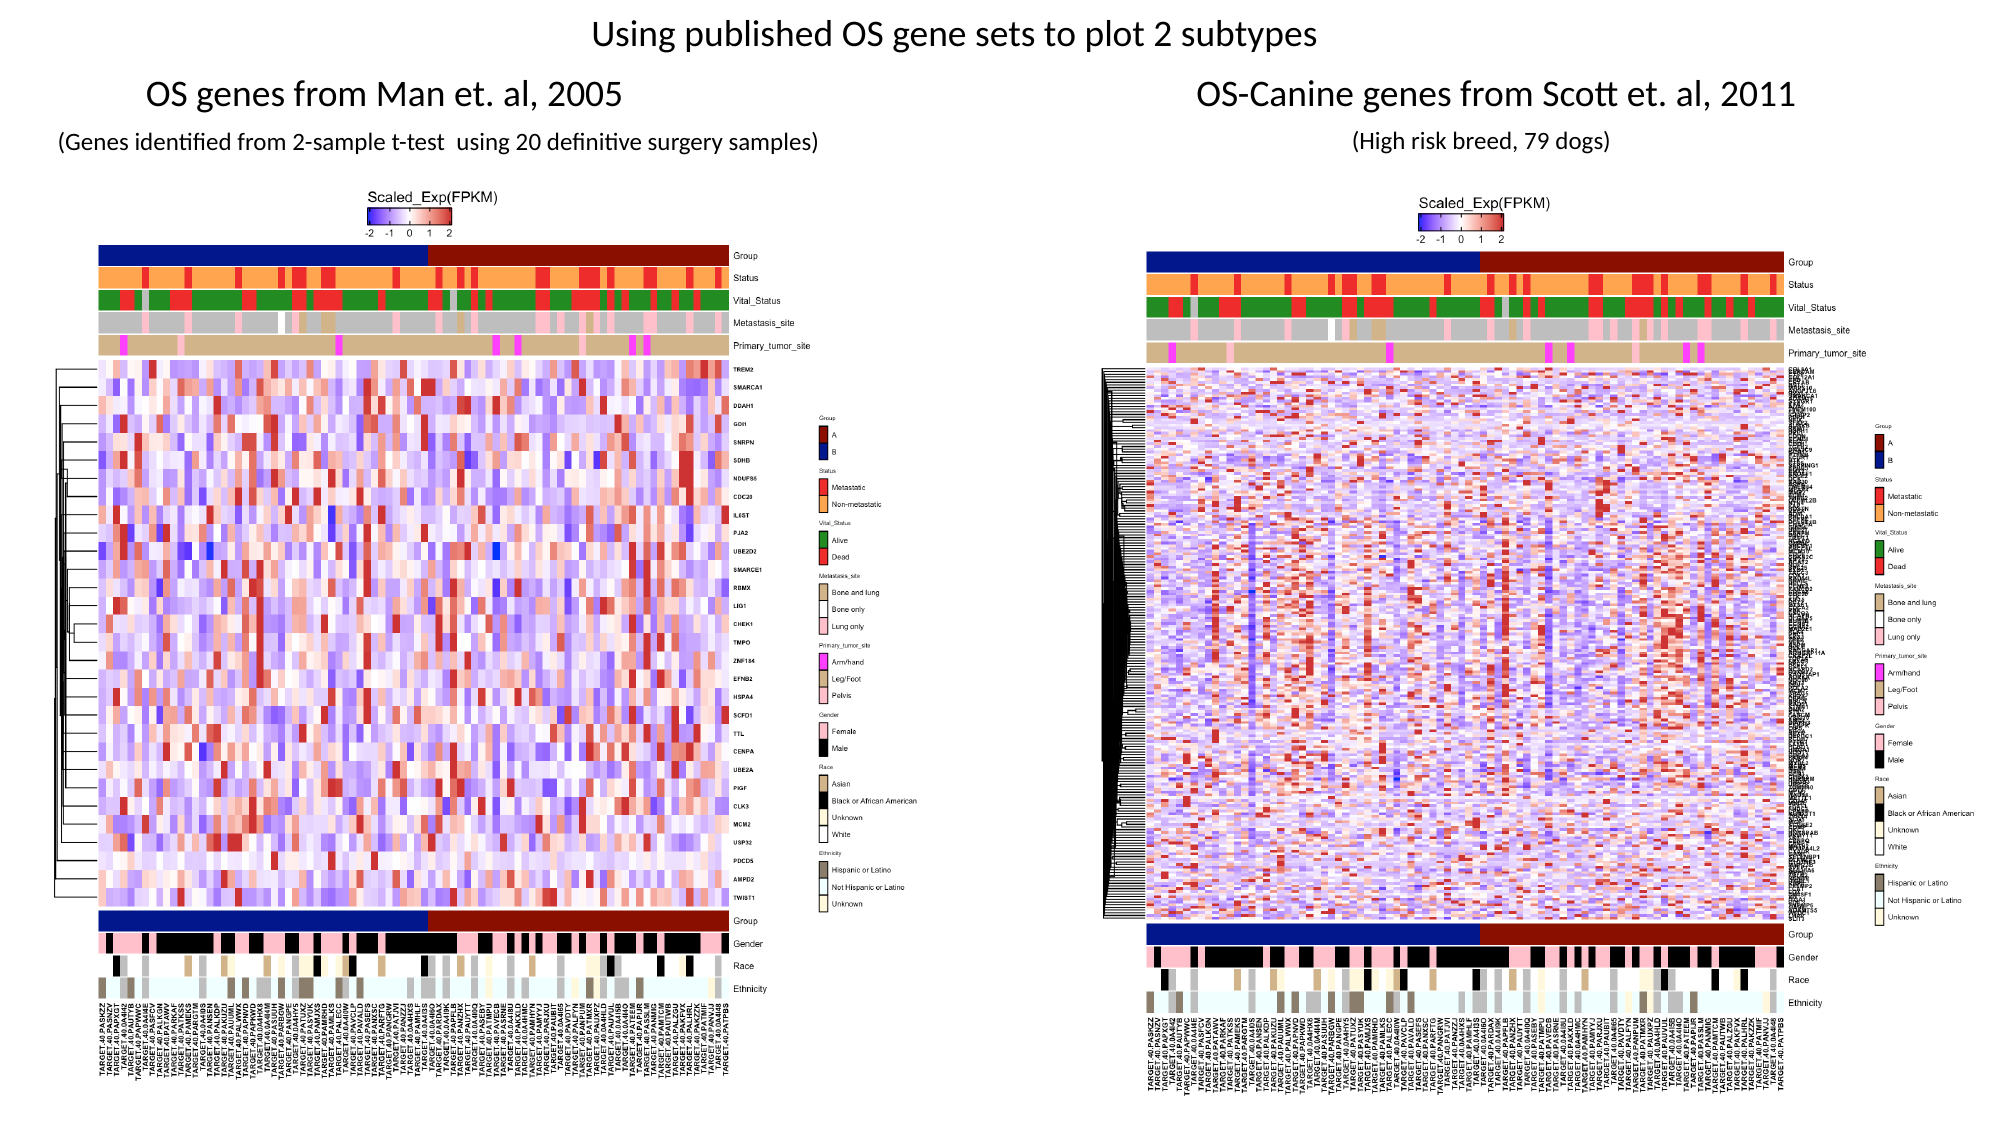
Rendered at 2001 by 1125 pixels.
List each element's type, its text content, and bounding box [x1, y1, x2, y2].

picture [1057, 178, 2000, 1125]
text_box OS genes from Man et. al, 2005 [130, 61, 639, 117]
text_box Using published OS gene sets to plot 2 subtypes [576, 1, 1334, 62]
text_box (Genes identified from 2-sample t-test using 20 definitive surgery samples) [42, 117, 836, 163]
text_box (High risk breed, 79 dogs) [1337, 117, 1627, 162]
text_box OS-Canine genes from Scott et. al, 2011 [1181, 61, 1812, 122]
picture [1, 178, 946, 1094]
